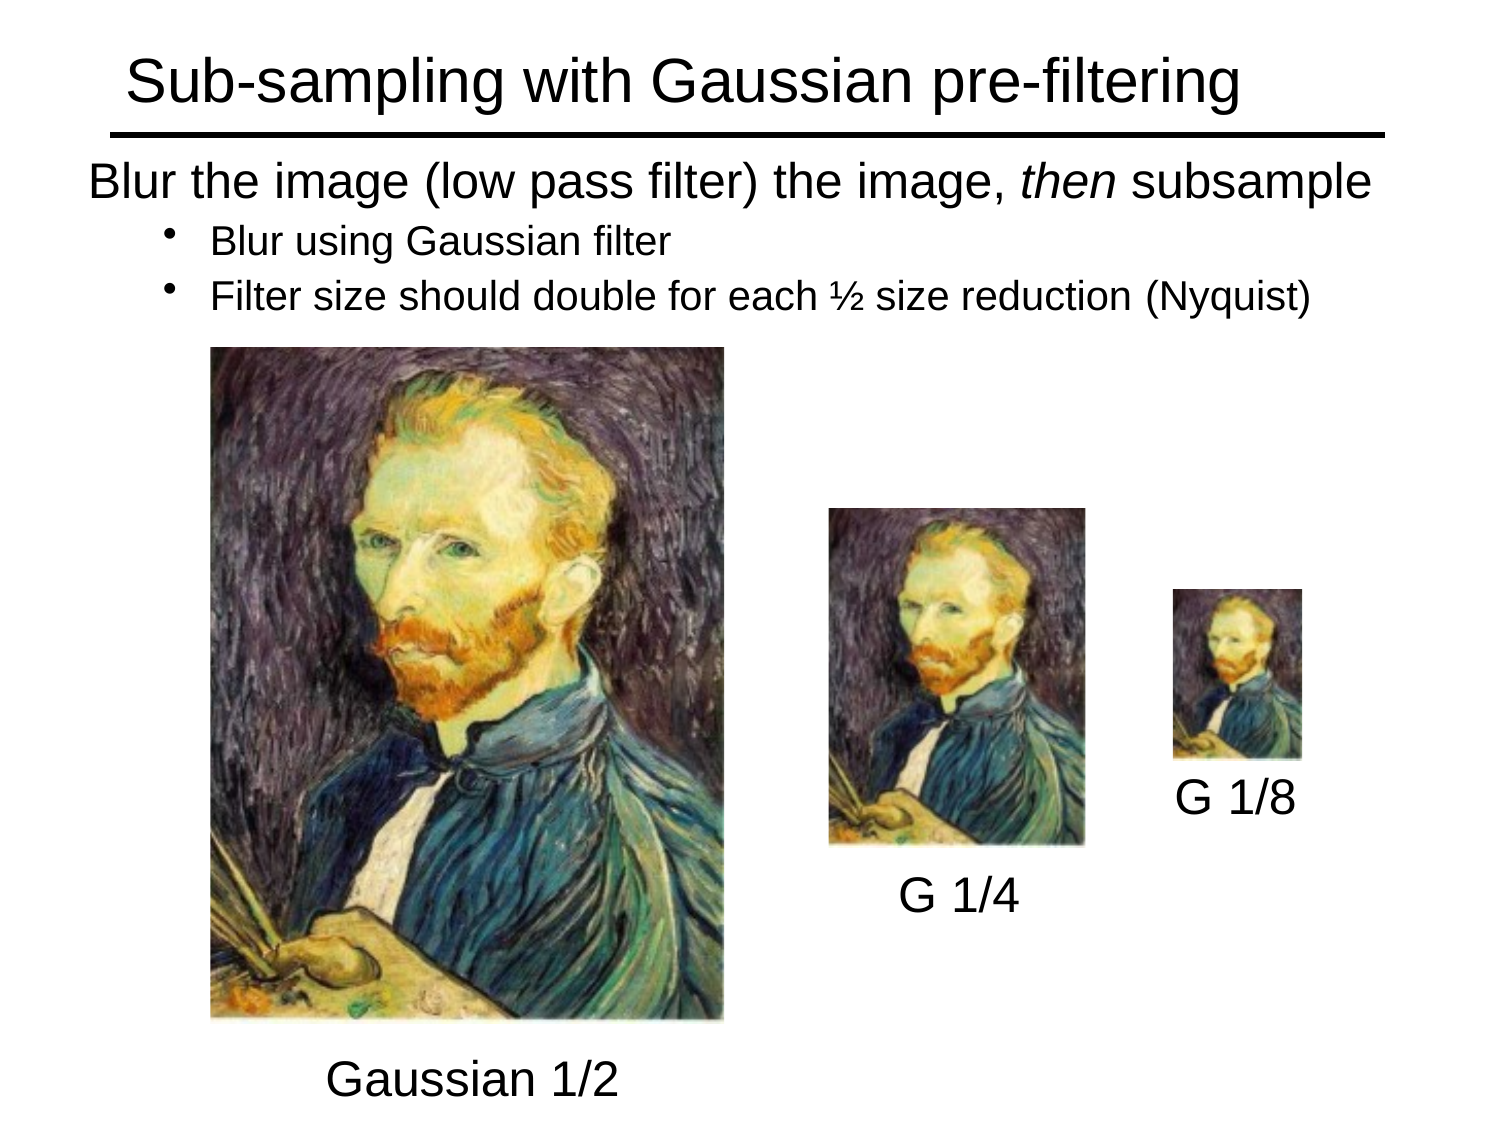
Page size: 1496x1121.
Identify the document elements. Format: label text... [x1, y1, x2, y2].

text_box [1172, 589, 1303, 761]
text_box Blur the image (low pass filter) the image, then subsample Blur using Gaussian filter Filter size should double for each ½ size reduction (Nyquist) [85, 140, 1378, 319]
title Sub-sampling with Gaussian pre-filtering [123, 37, 1249, 140]
text_box [828, 508, 1086, 762]
text_box [210, 347, 725, 1024]
text_box G 1/8 G 1/4 Gaussian 1/2 [323, 762, 1298, 1107]
